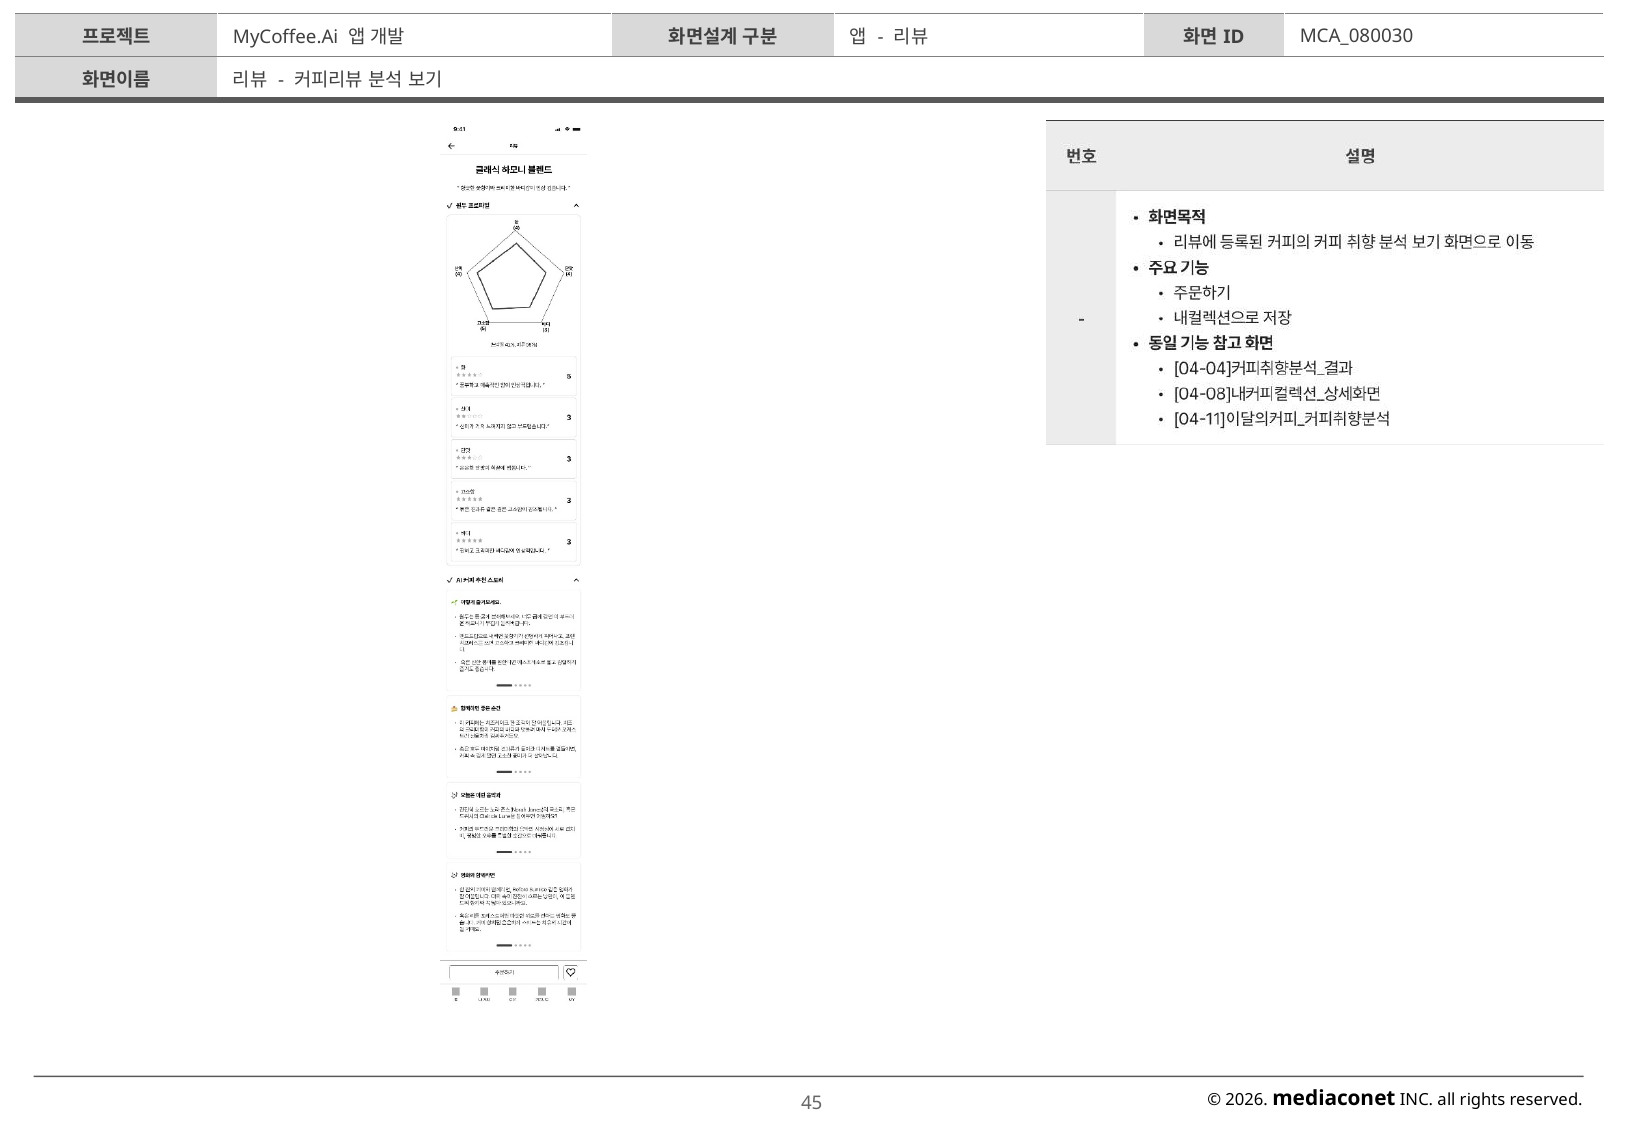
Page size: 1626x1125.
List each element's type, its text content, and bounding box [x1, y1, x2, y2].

table_header 화면ID [1144, 14, 1284, 56]
table_header MyCoffee.Ai 앱 개발 [218, 14, 611, 56]
table_cell 화면이름 [15, 57, 217, 97]
table_cell 리뷰 - 커피리뷰 분석 보기 [218, 57, 1603, 97]
table_header 프로젝트 [15, 14, 217, 56]
table_header 앱 - 리뷰 [835, 14, 1143, 56]
picture [440, 120, 587, 1005]
picture [1046, 120, 1604, 445]
table_header MCA_080030 [1285, 14, 1603, 56]
table_header 화면설계 구분 [612, 14, 834, 56]
